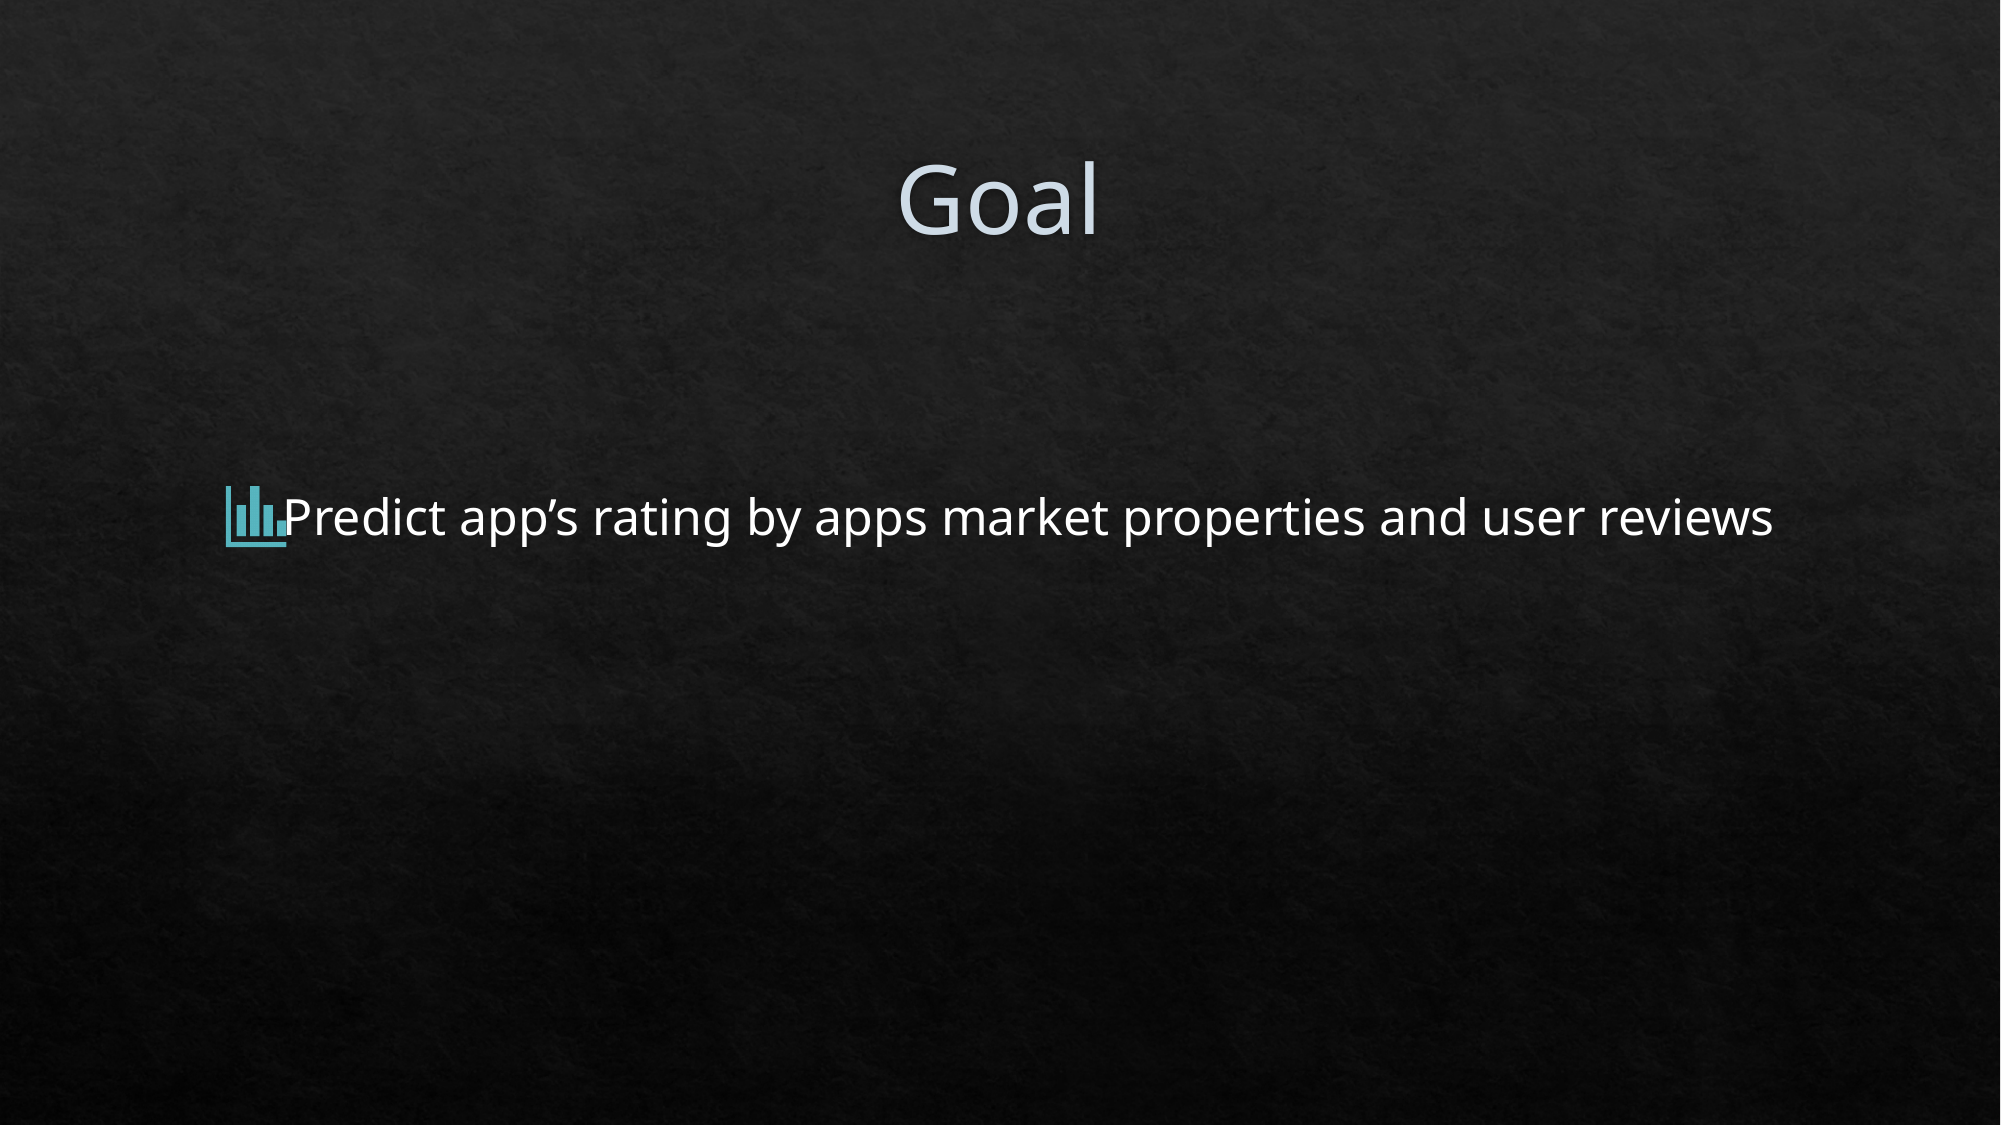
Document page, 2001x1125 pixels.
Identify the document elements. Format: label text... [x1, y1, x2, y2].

text_box [212, 473, 300, 560]
text_box Predict app’s rating by apps market properties and user reviews [268, 478, 1791, 553]
title Goal [149, 99, 1849, 307]
